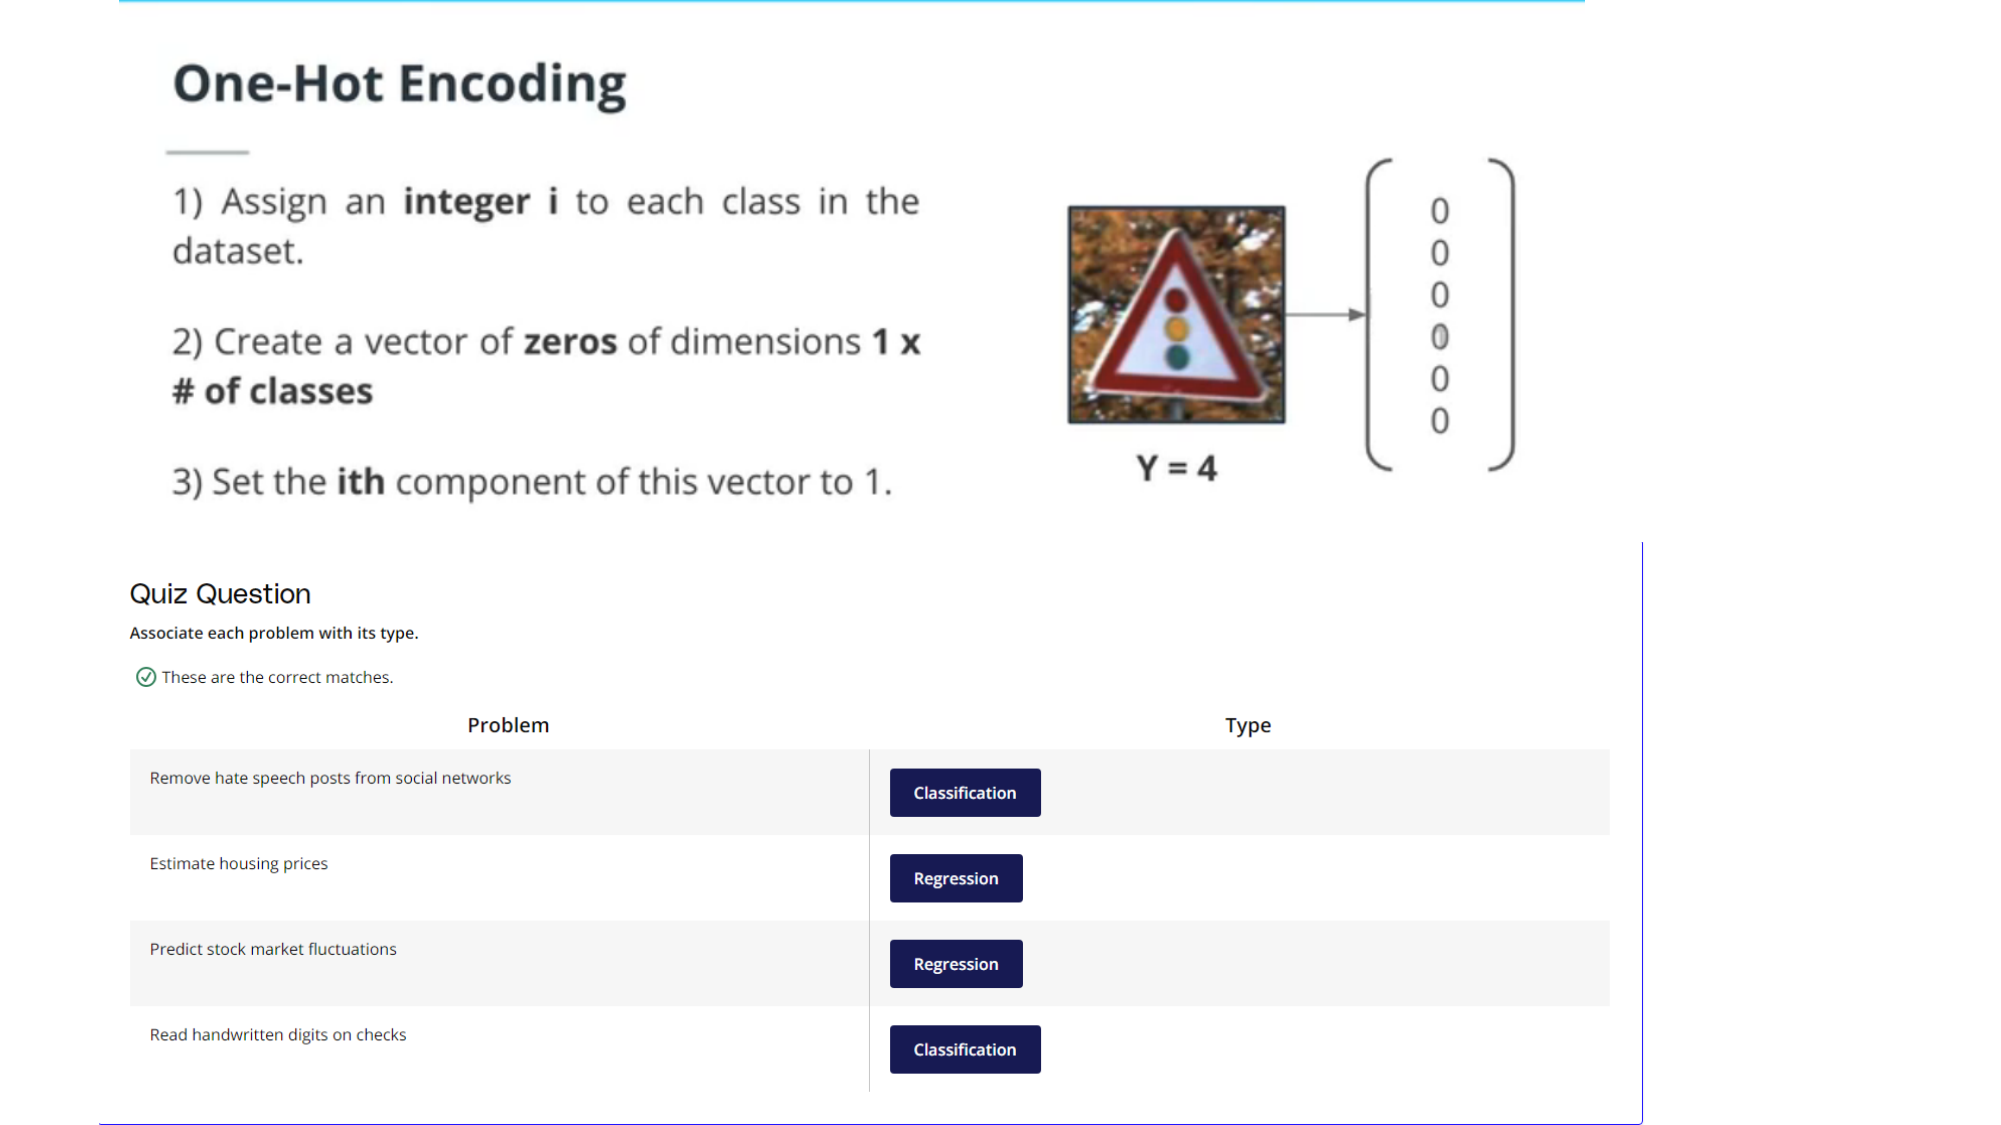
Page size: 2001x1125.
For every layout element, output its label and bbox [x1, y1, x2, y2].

picture [99, 0, 1645, 1125]
